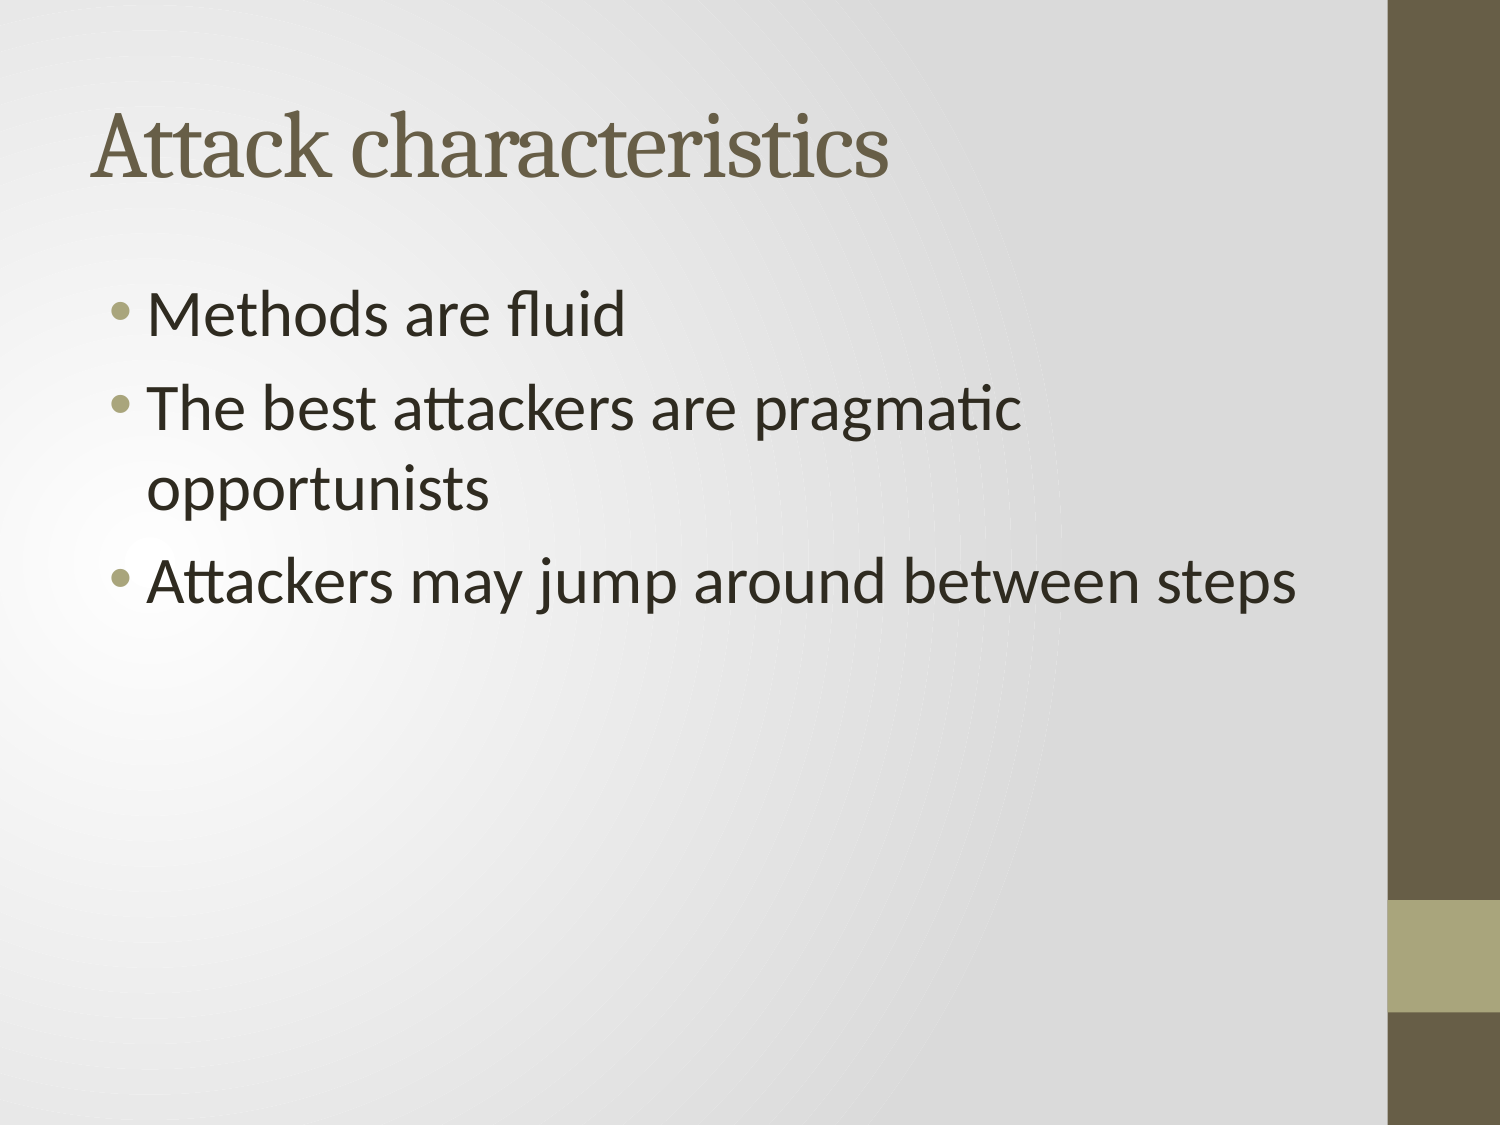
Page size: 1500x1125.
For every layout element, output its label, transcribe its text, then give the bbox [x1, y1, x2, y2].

list Methods are fluid The best attackers are pragmatic opportunists Attackers may jump around between steps [75, 262, 1325, 1050]
title Attack characteristics [75, 45, 1325, 233]
